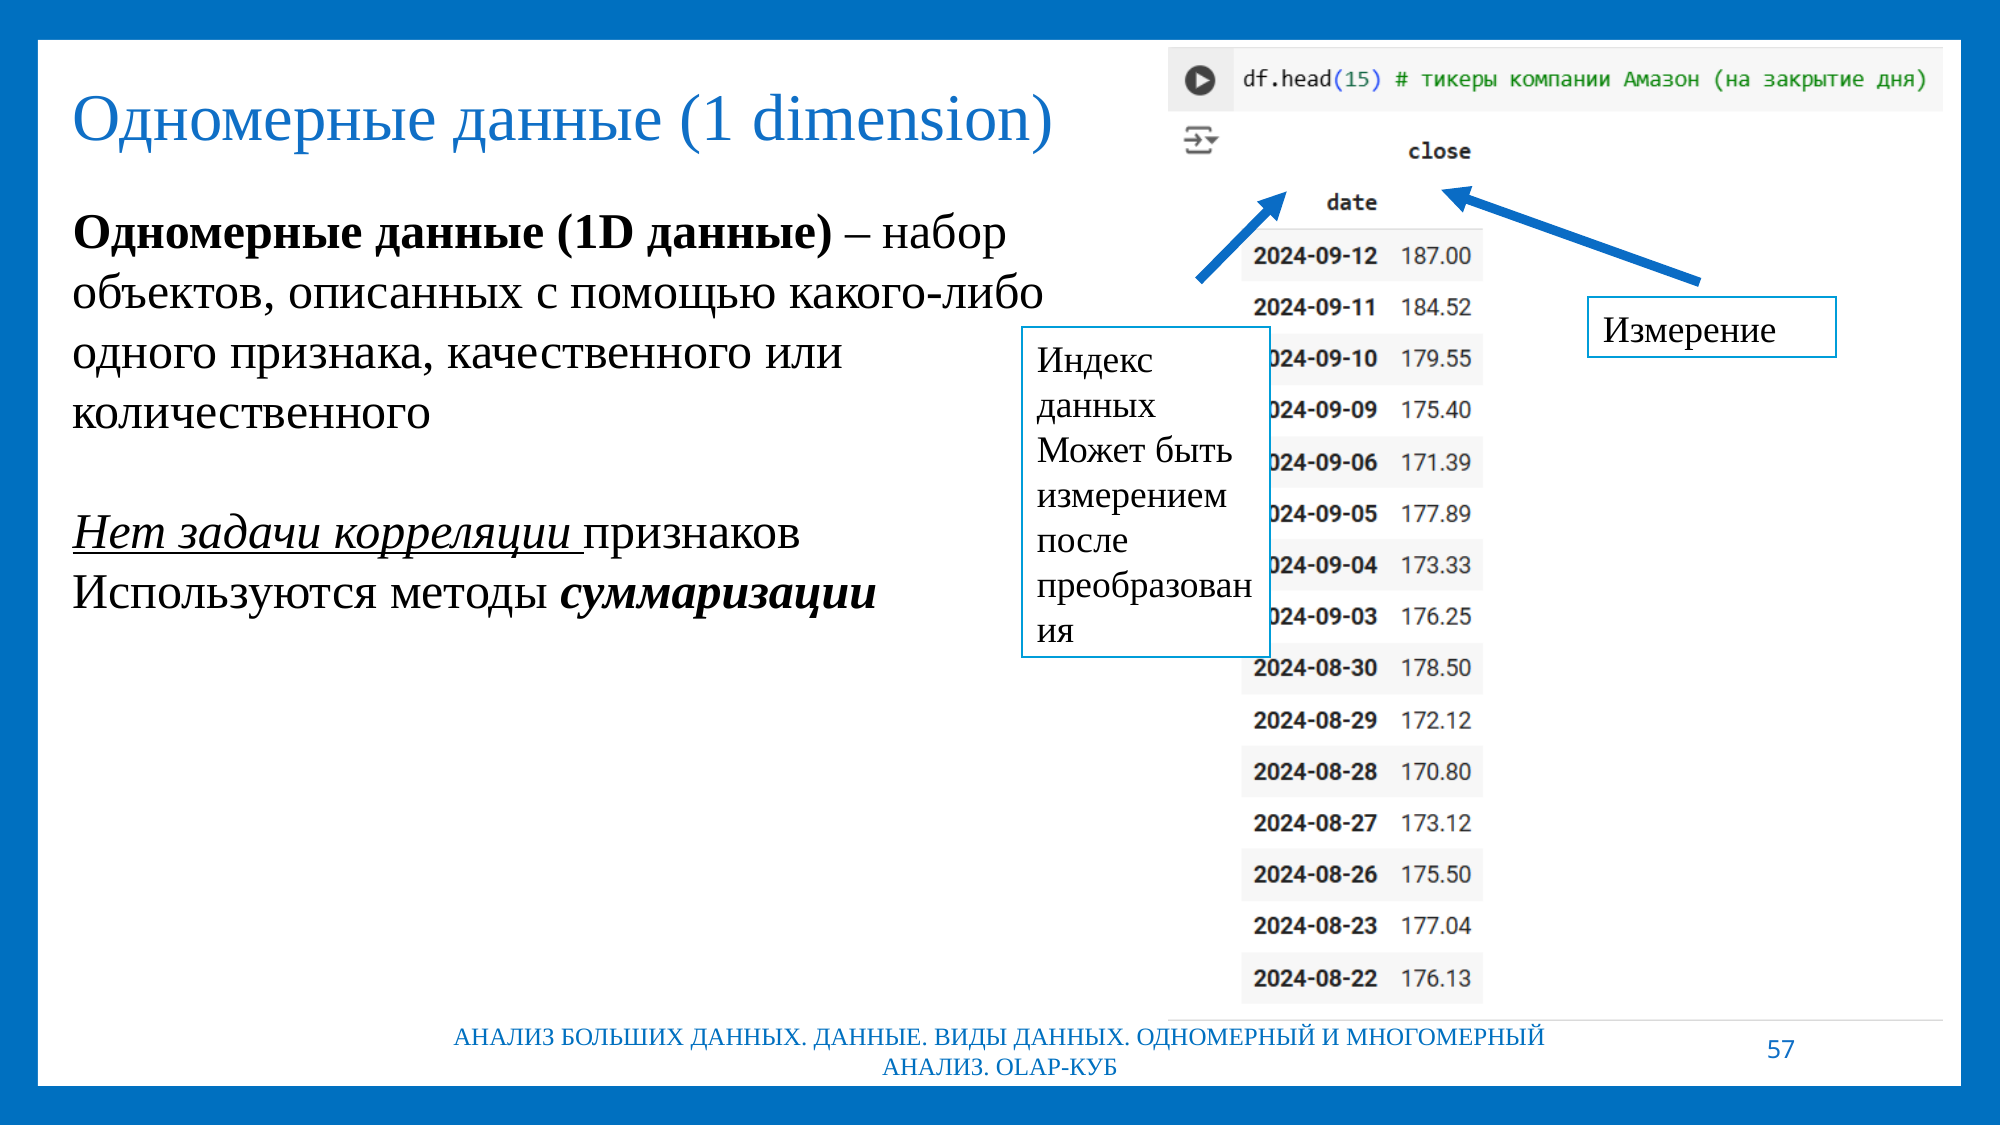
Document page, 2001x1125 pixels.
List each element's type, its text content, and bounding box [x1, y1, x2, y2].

text_box Одномерные данные (1D данные) – набор объектов, описанных с помощью какого-либо одного признака, качественного или количественного Нет задачи корреляции признаков Используются методы суммаризации [57, 191, 1100, 627]
text_box АНАЛИЗ БОЛЬШИХ ДАННЫХ. ДАННЫЕ. ВИДЫ ДАННЫХ. ОДНОМЕРНЫЙ И МНОГОМЕРНЫЙ АНАЛИЗ. OLAP-КУБ [415, 1020, 1585, 1081]
slide_number 57 [1585, 1021, 1811, 1081]
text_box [1198, 191, 1287, 281]
picture [1168, 329, 1268, 655]
picture [1168, 47, 1943, 1021]
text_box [1441, 189, 1700, 283]
title Одномерные данные (1 dimension) [57, 74, 1168, 164]
text_box Индекс данных Может быть измерением после преобразования [1021, 326, 1168, 658]
